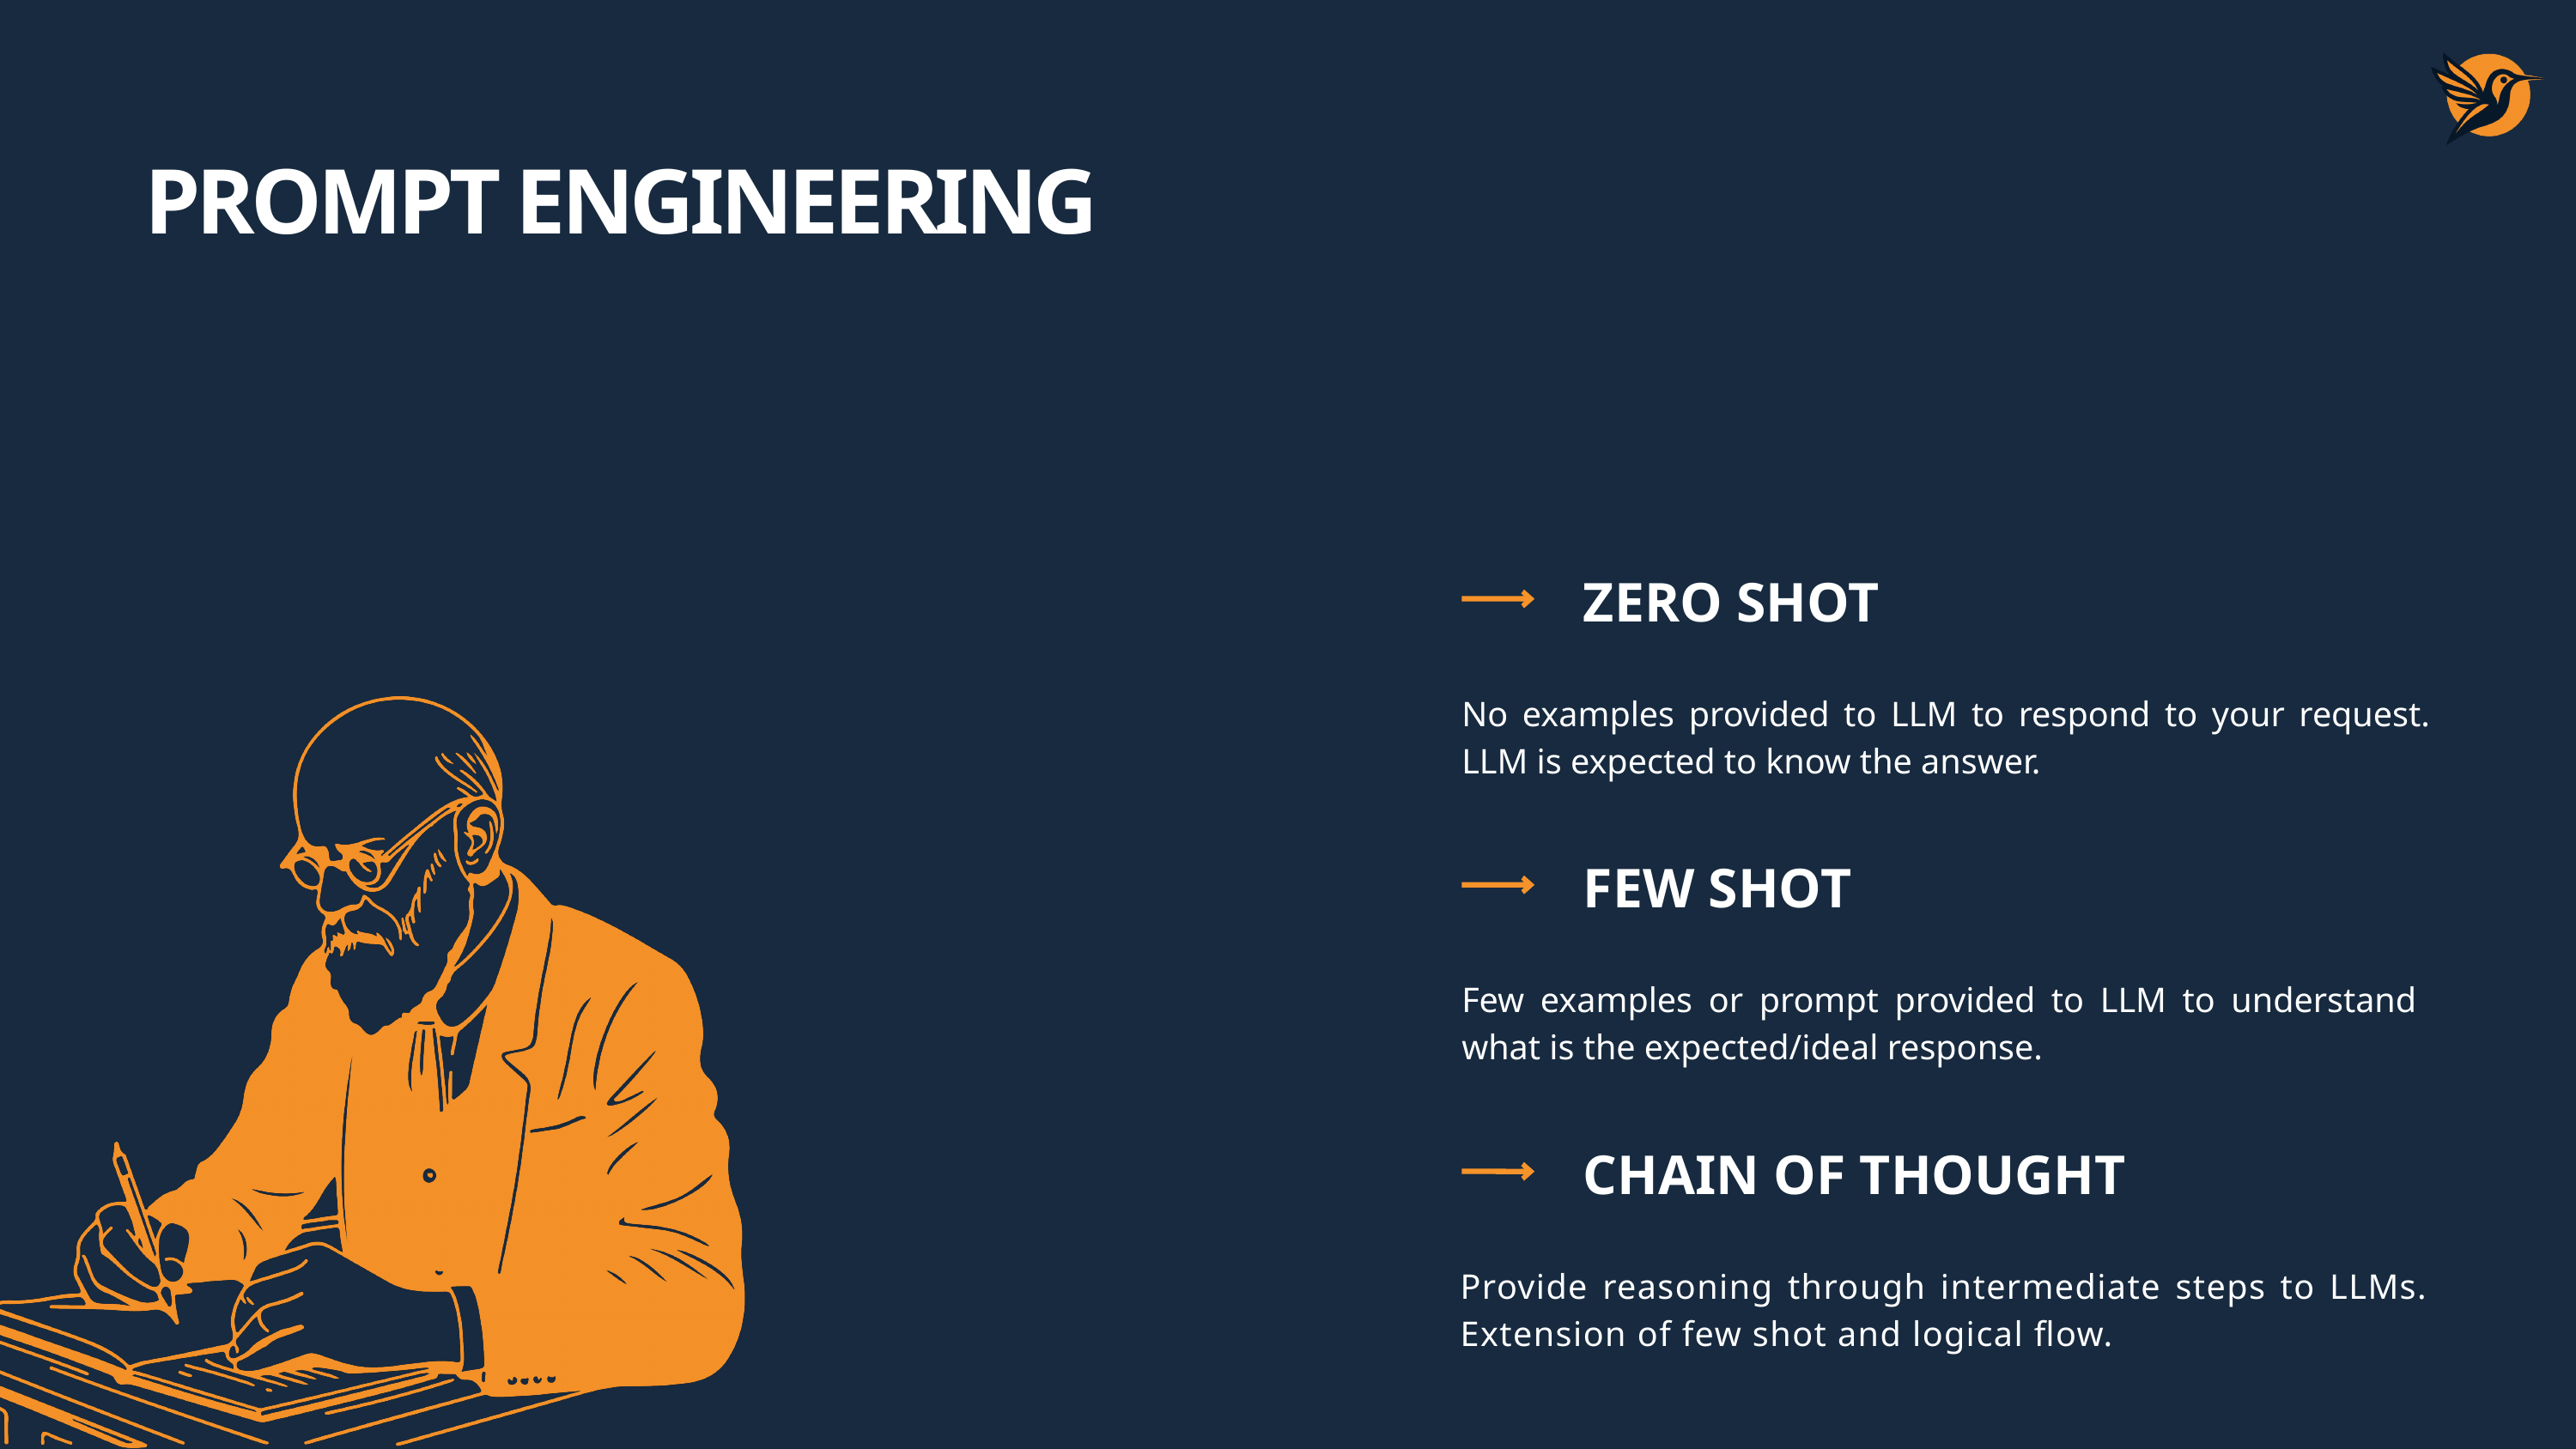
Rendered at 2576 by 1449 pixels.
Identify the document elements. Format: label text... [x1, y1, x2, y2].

text_box [1461, 592, 1535, 605]
text_box Few examples or prompt provided to LLM to understand what is the expected/ideal response. [1461, 971, 2418, 1114]
text_box No examples provided to LLM to respond to your request. LLM is expected to know the answer. [1461, 685, 2432, 828]
text_box [2431, 52, 2545, 145]
text_box PROMPT ENGINEERING [144, 144, 1123, 252]
text_box [1461, 1165, 1535, 1178]
text_box Provide reasoning through intermediate steps to LLMs. Extension of few shot and logical flow. [1460, 1258, 2430, 1401]
text_box [0, 690, 747, 1449]
text_box ZERO SHOT [1583, 567, 2172, 633]
text_box FEW SHOT [1583, 853, 2172, 919]
text_box CHAIN OF THOUGHT [1583, 1140, 2172, 1205]
